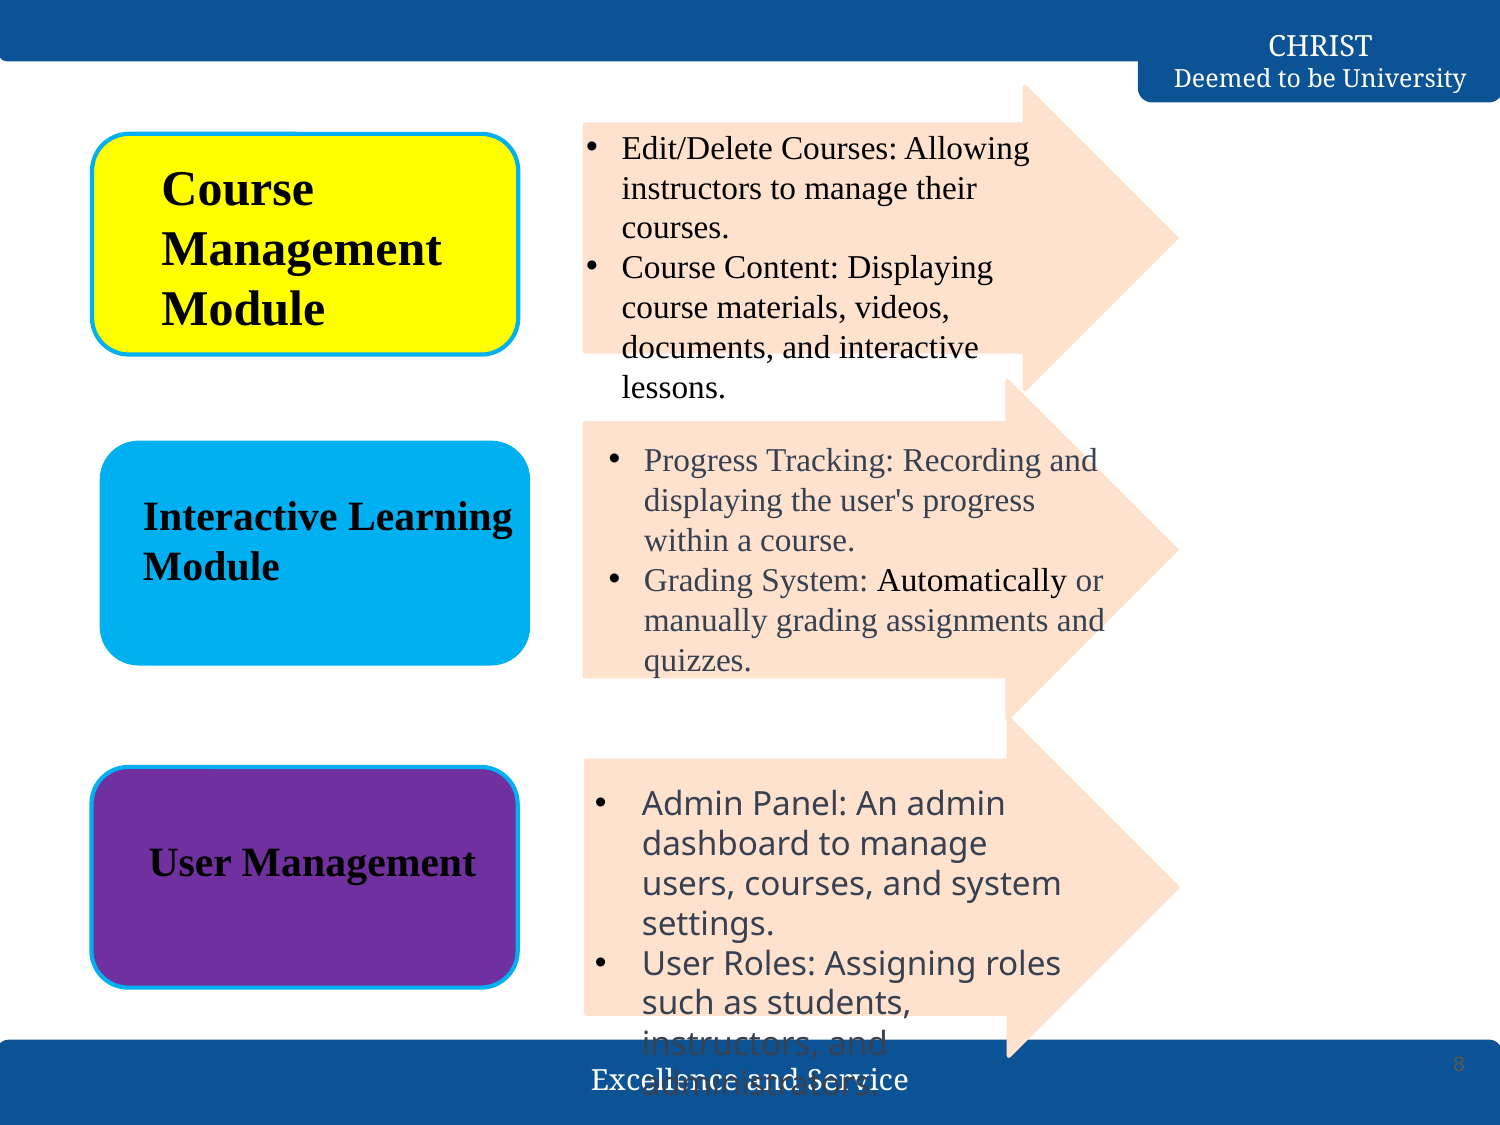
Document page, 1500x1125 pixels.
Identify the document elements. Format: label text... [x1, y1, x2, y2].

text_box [101, 442, 538, 689]
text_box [585, 718, 1178, 1057]
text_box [91, 133, 556, 388]
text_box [584, 380, 1177, 717]
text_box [584, 86, 1177, 380]
text_box Admin Panel: An admin dashboard to manage users, courses, and system settings. User Roles: Assigning roles such as students, instructors, and administrators. [505, 739, 1097, 1125]
text_box User Management [89, 764, 505, 990]
slide_number 8 [1389, 1019, 1480, 1106]
